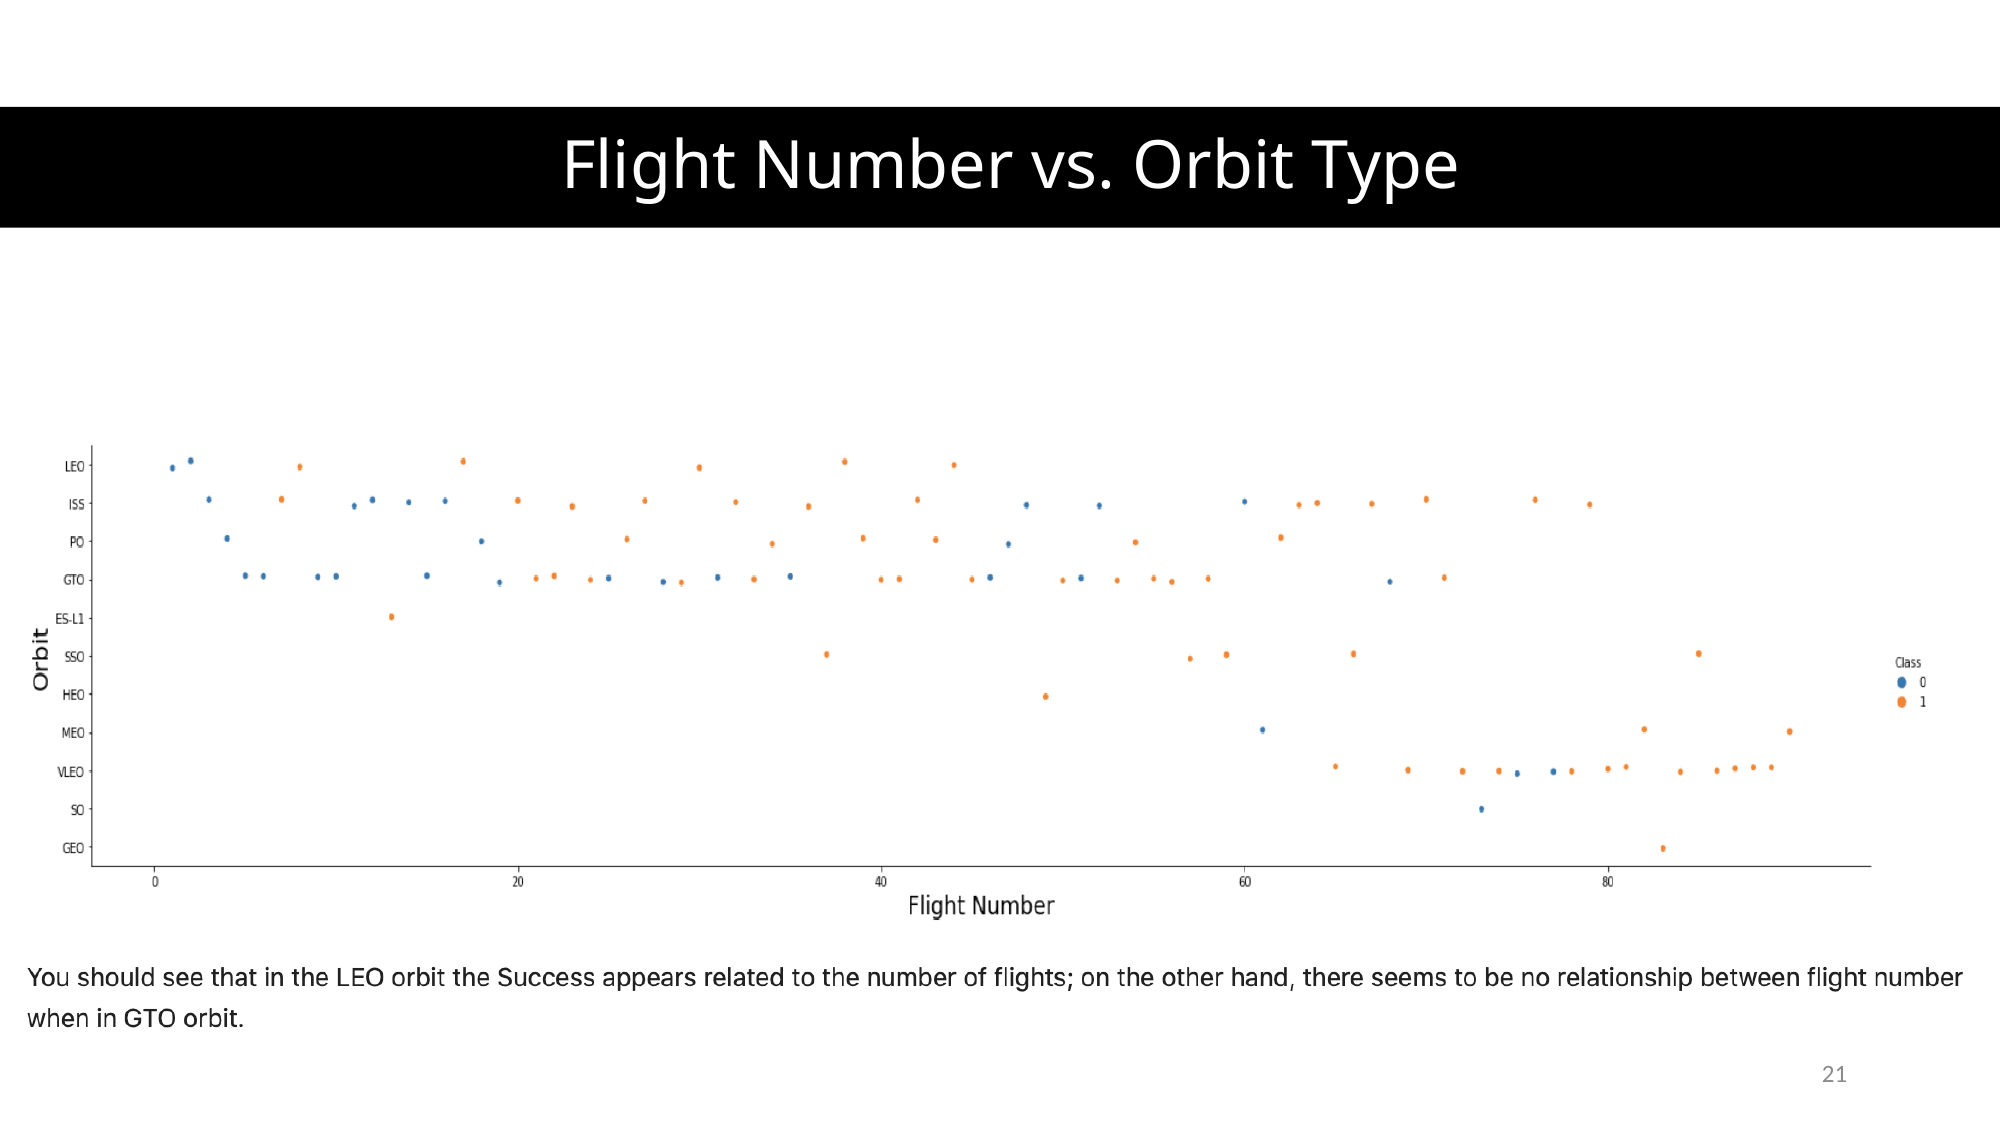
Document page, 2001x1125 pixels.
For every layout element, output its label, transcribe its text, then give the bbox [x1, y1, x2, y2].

picture [10, 958, 1982, 1038]
picture [0, 440, 1953, 939]
text_box [0, 106, 2000, 229]
text_box Flight Number vs. Orbit Type [91, 105, 1931, 228]
slide_number 21 [1412, 1042, 1863, 1103]
